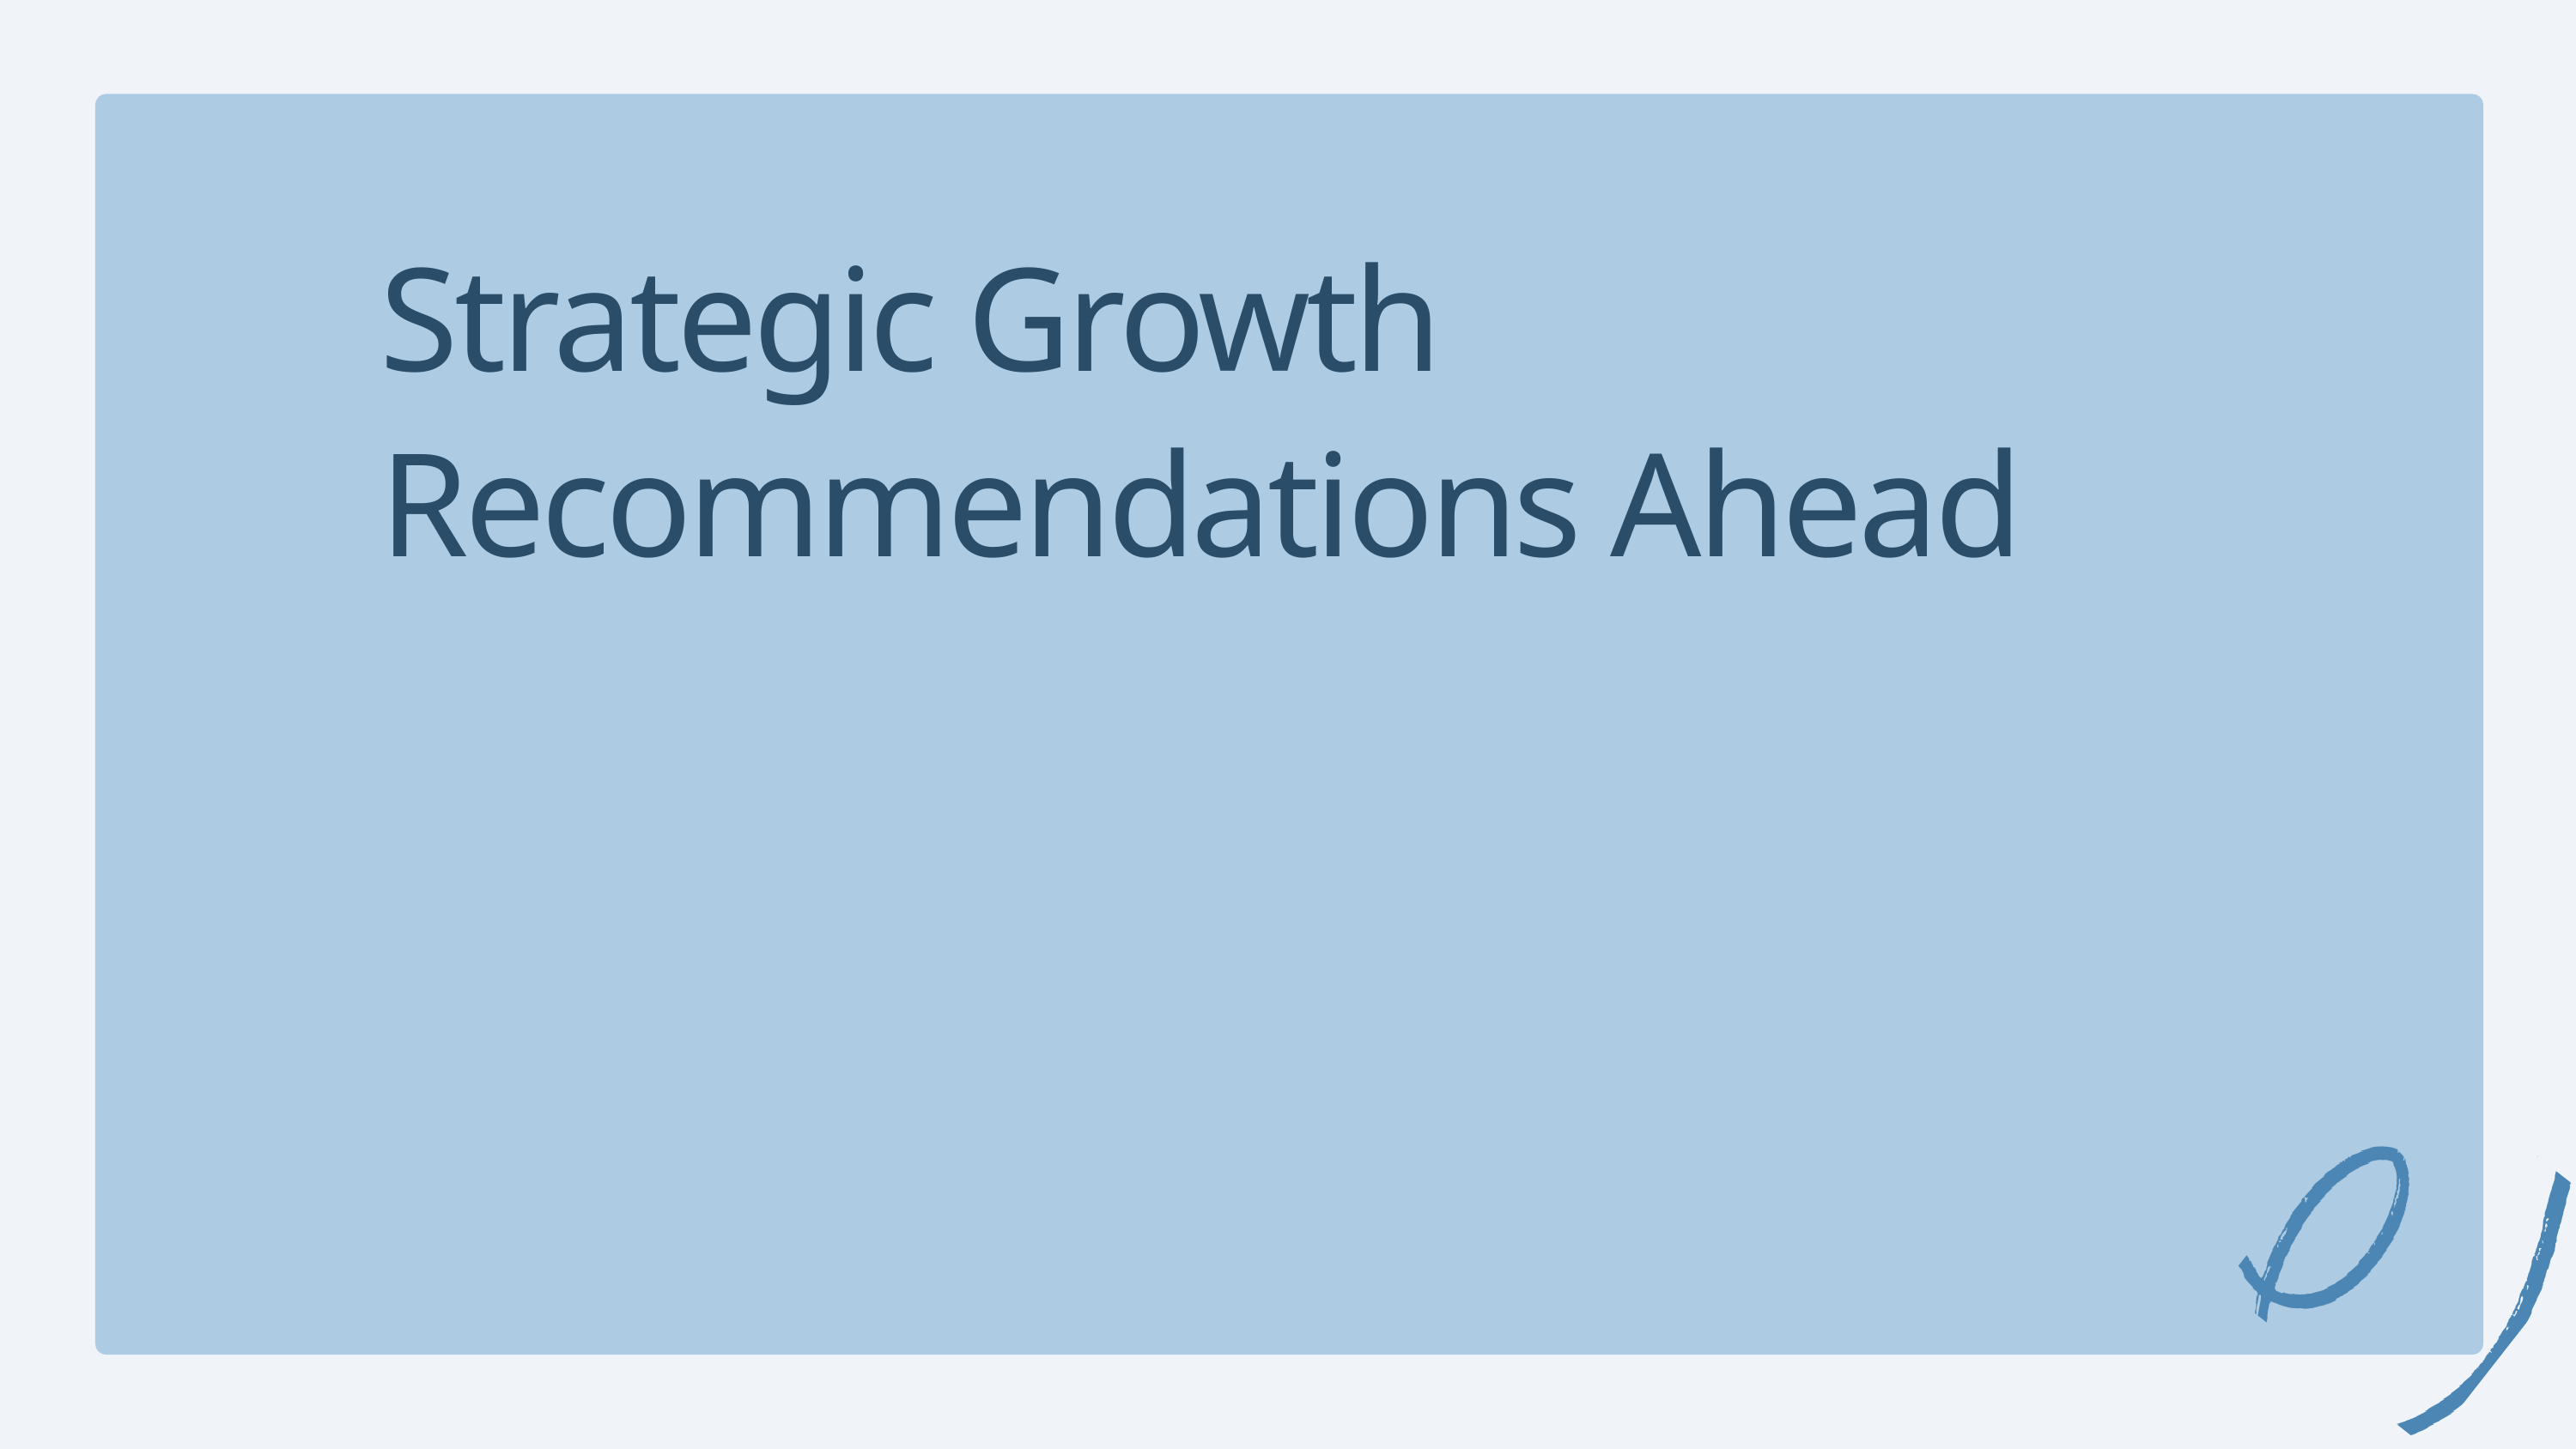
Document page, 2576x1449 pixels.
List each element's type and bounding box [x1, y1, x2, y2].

text_box [94, 94, 2484, 1355]
text_box [2318, 1117, 2576, 1449]
